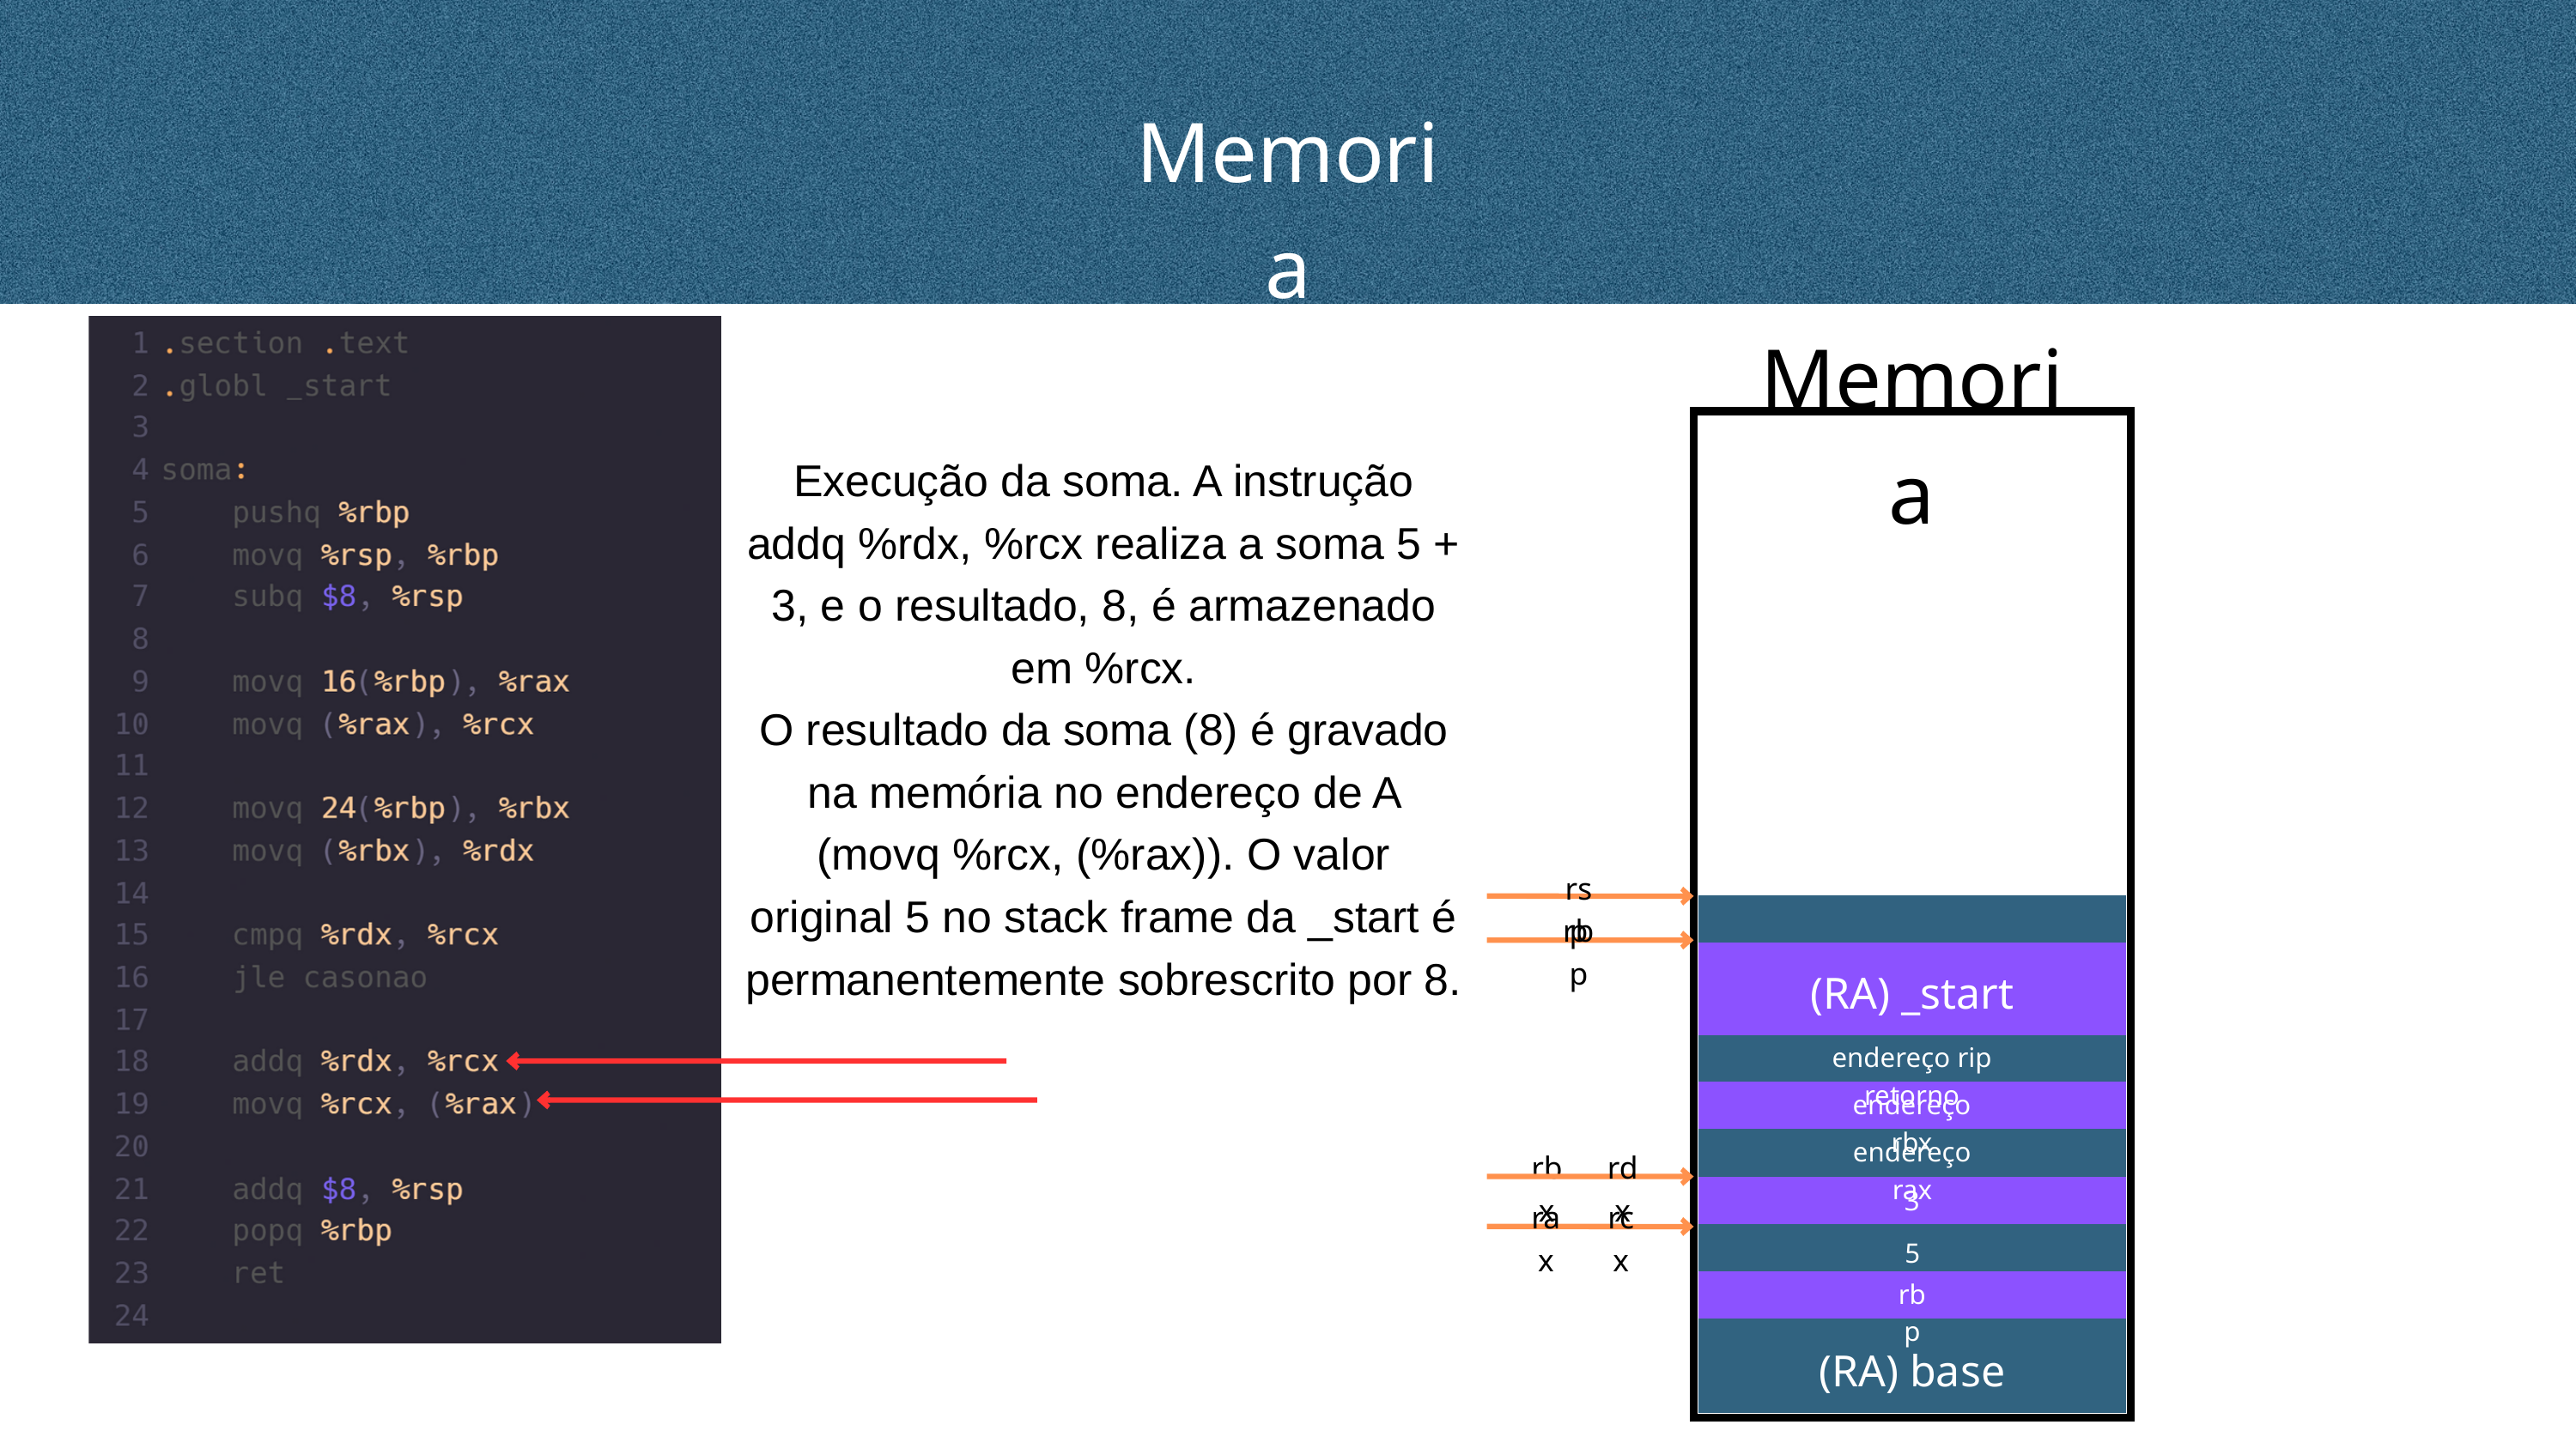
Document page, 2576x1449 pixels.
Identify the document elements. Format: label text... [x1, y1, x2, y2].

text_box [1698, 948, 2127, 1036]
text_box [1698, 1228, 2127, 1272]
text_box rcx [1600, 1228, 1642, 1278]
text_box rdx [1600, 1143, 1645, 1228]
text_box [88, 316, 721, 1343]
text_box rbp [1555, 906, 1602, 991]
text_box Memoria [1751, 310, 2074, 409]
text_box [1693, 410, 2131, 1418]
text_box [537, 1094, 1037, 1106]
text_box [506, 1054, 1007, 1068]
text_box rax [1524, 1192, 1568, 1278]
text_box [0, 0, 2576, 304]
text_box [1698, 1183, 2127, 1224]
text_box rbx [1524, 1177, 1569, 1228]
text_box Memoria [1127, 83, 1449, 315]
text_box rsp [1557, 863, 1601, 949]
text_box rbx [1524, 1143, 1569, 1176]
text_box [1698, 1135, 2127, 1177]
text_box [1698, 1276, 2127, 1319]
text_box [1698, 1324, 2127, 1413]
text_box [1698, 1040, 2127, 1082]
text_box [1698, 1087, 2127, 1130]
text_box Execução da soma. A instrução addq %rdx, %rcx realiza a soma 5 + 3, e o resultado, 8, é armazenado em %rcx. O resultado da soma (8) é gravado na memória no endereço de A (movq %rcx, (%rax)). O valor original 5 no stack frame da _start é permanentemente sobrescrito por 8. [744, 443, 1464, 1004]
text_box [1698, 894, 2127, 943]
